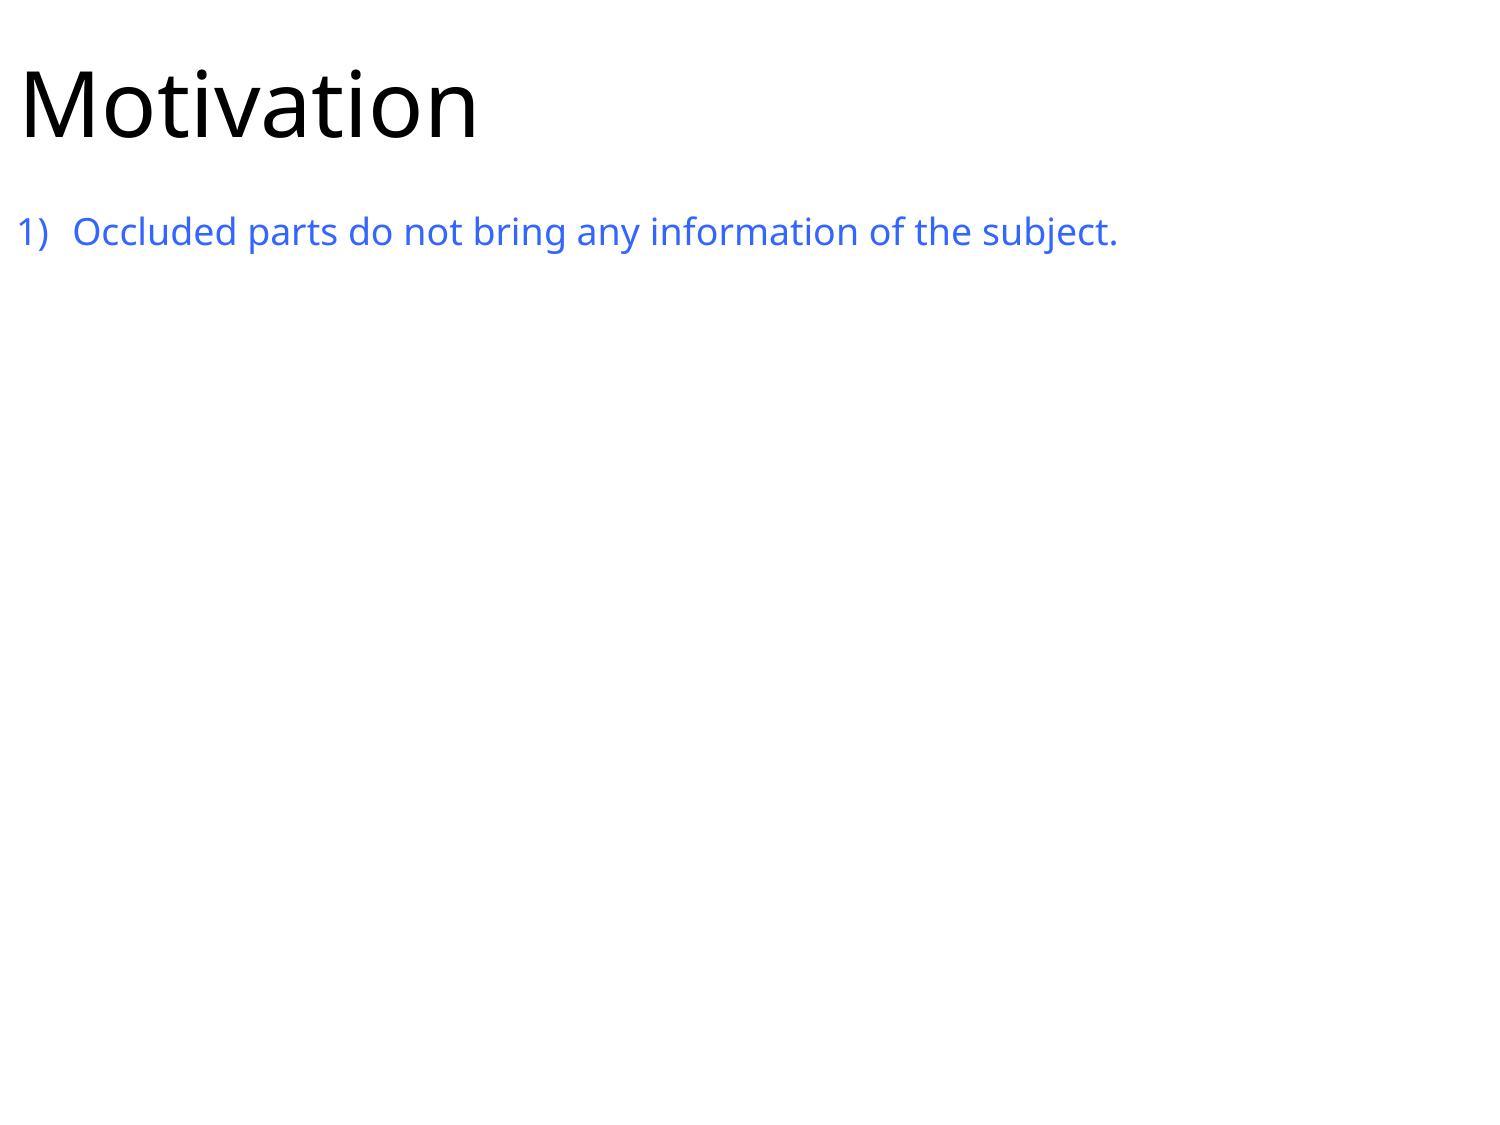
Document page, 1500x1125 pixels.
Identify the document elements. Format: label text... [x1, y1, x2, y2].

text_box Occluded parts do not bring any information of the subject. [1, 200, 1135, 846]
text_box Motivation [0, 6, 500, 195]
